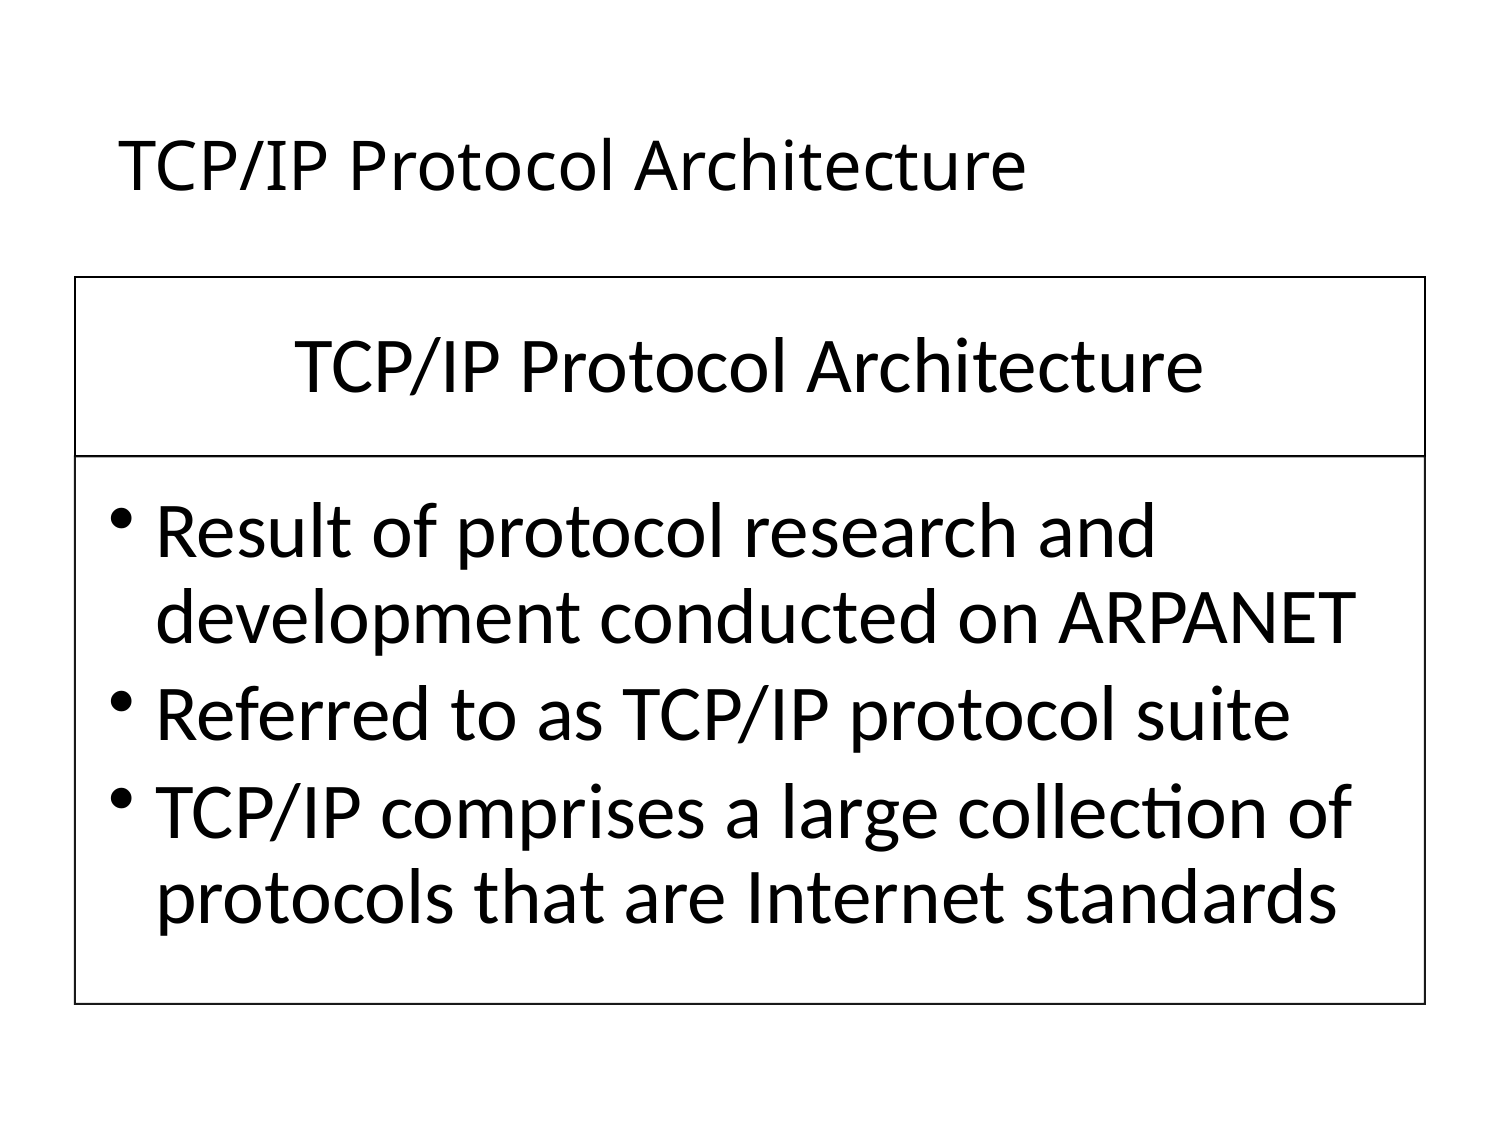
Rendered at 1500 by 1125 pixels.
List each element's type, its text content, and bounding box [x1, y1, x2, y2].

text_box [74, 274, 1425, 1006]
title TCP/IP Protocol Architecture [103, 59, 1397, 274]
